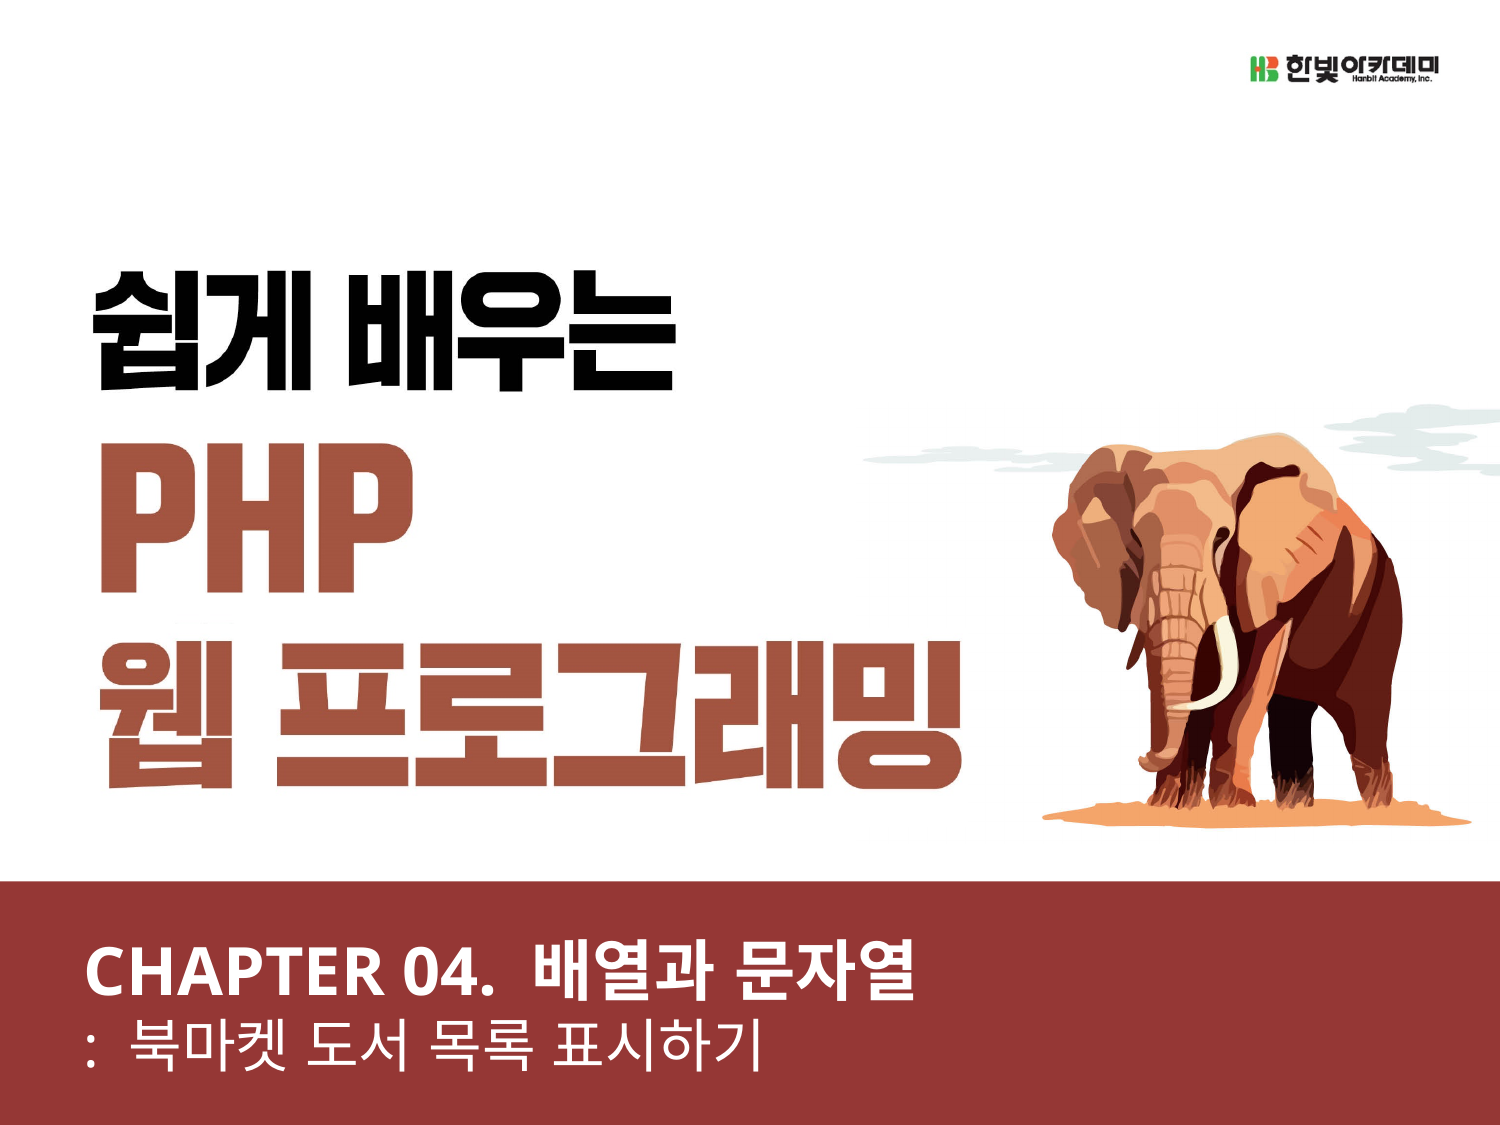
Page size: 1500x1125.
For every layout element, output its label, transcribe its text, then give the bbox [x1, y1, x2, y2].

picture [80, 633, 963, 799]
title CHAPTER 04. 배열과 문자열 : 북마켓 도서 목록 표시하기 [68, 952, 1432, 1056]
picture [1246, 52, 1441, 85]
picture [74, 231, 700, 624]
picture [856, 402, 1500, 844]
